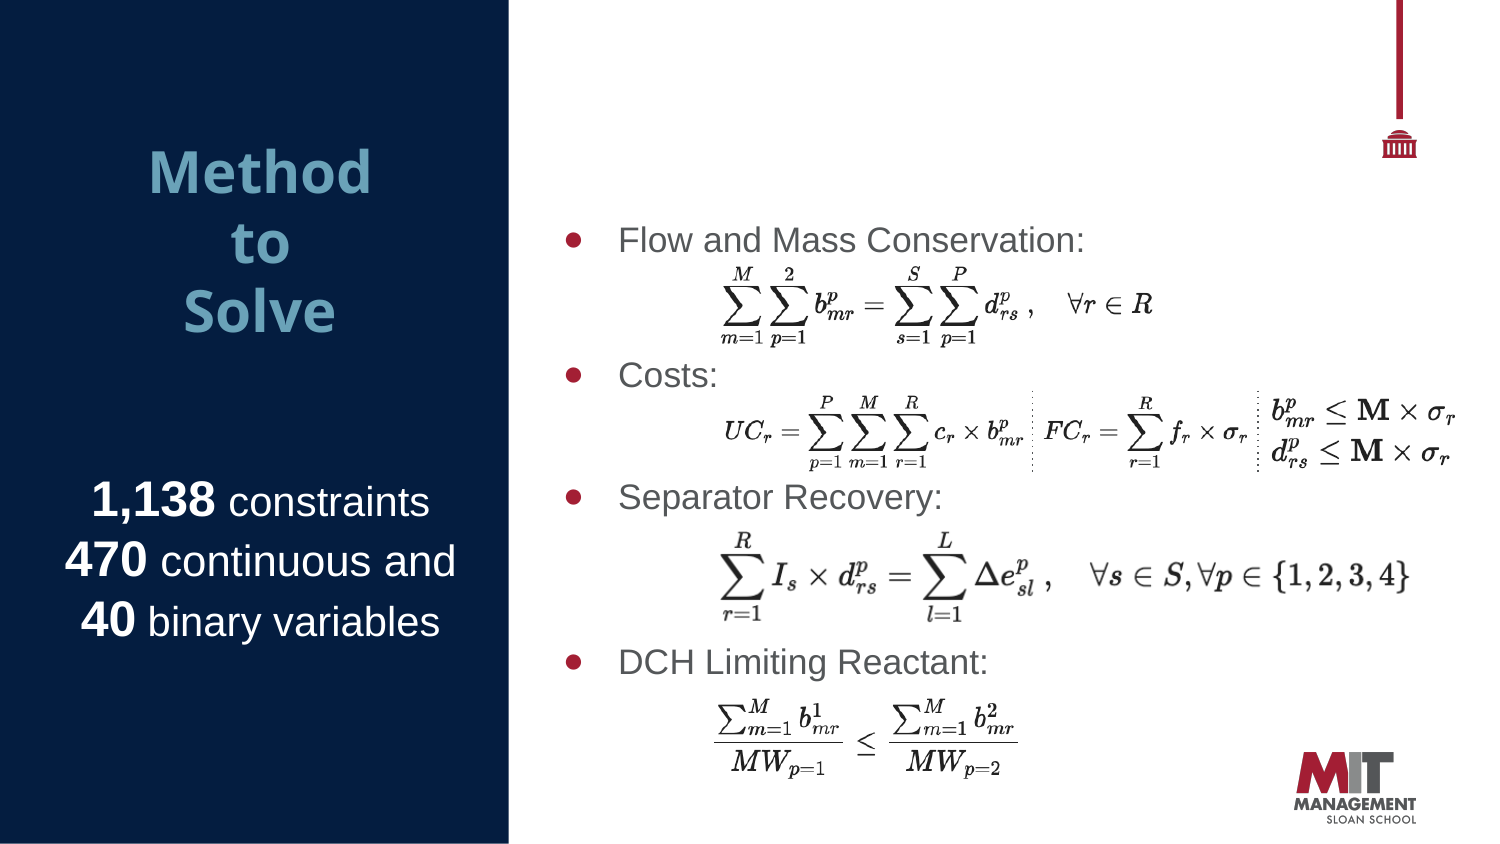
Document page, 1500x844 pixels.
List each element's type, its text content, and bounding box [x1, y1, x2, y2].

picture [1259, 390, 1460, 475]
picture [708, 689, 1025, 786]
list Flow and Mass Conservation: Costs: Separator Recovery: DCH Limiting Reactant: [543, 210, 1465, 786]
picture [1033, 390, 1256, 475]
picture [713, 390, 1030, 475]
title Method to Solve [86, 112, 447, 368]
list 1,138 constraints 470 continuous and 40 binary variables [52, 404, 481, 732]
picture [1294, 786, 1416, 824]
picture [713, 525, 1418, 630]
picture [713, 257, 1161, 356]
picture [1382, 130, 1417, 158]
